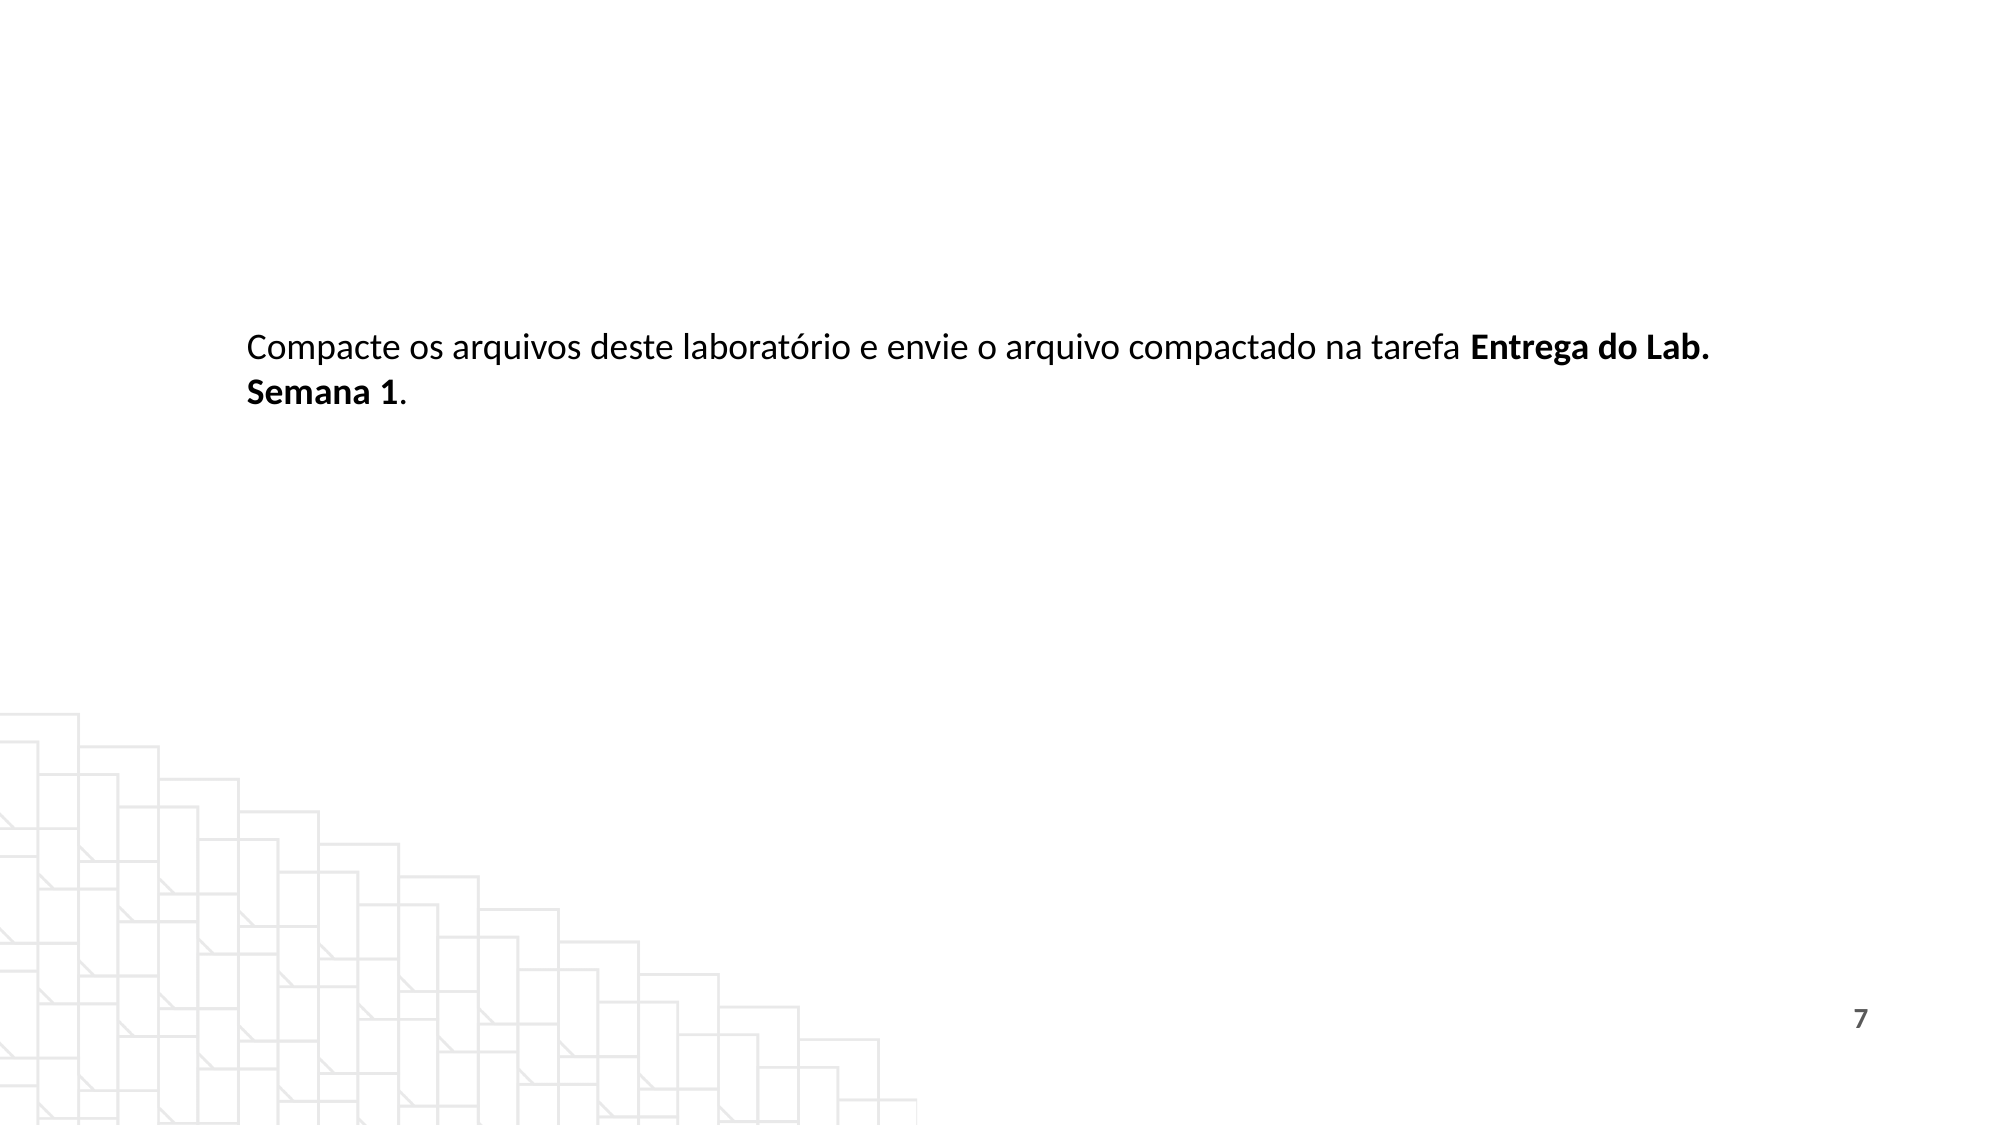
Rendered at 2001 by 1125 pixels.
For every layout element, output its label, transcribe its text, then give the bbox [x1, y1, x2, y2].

slide_number 7 [1489, 964, 1940, 1065]
text_box Compacte os arquivos deste laboratório e envie o arquivo compactado na tarefa Entrega do Lab. Semana 1. [232, 314, 1804, 420]
